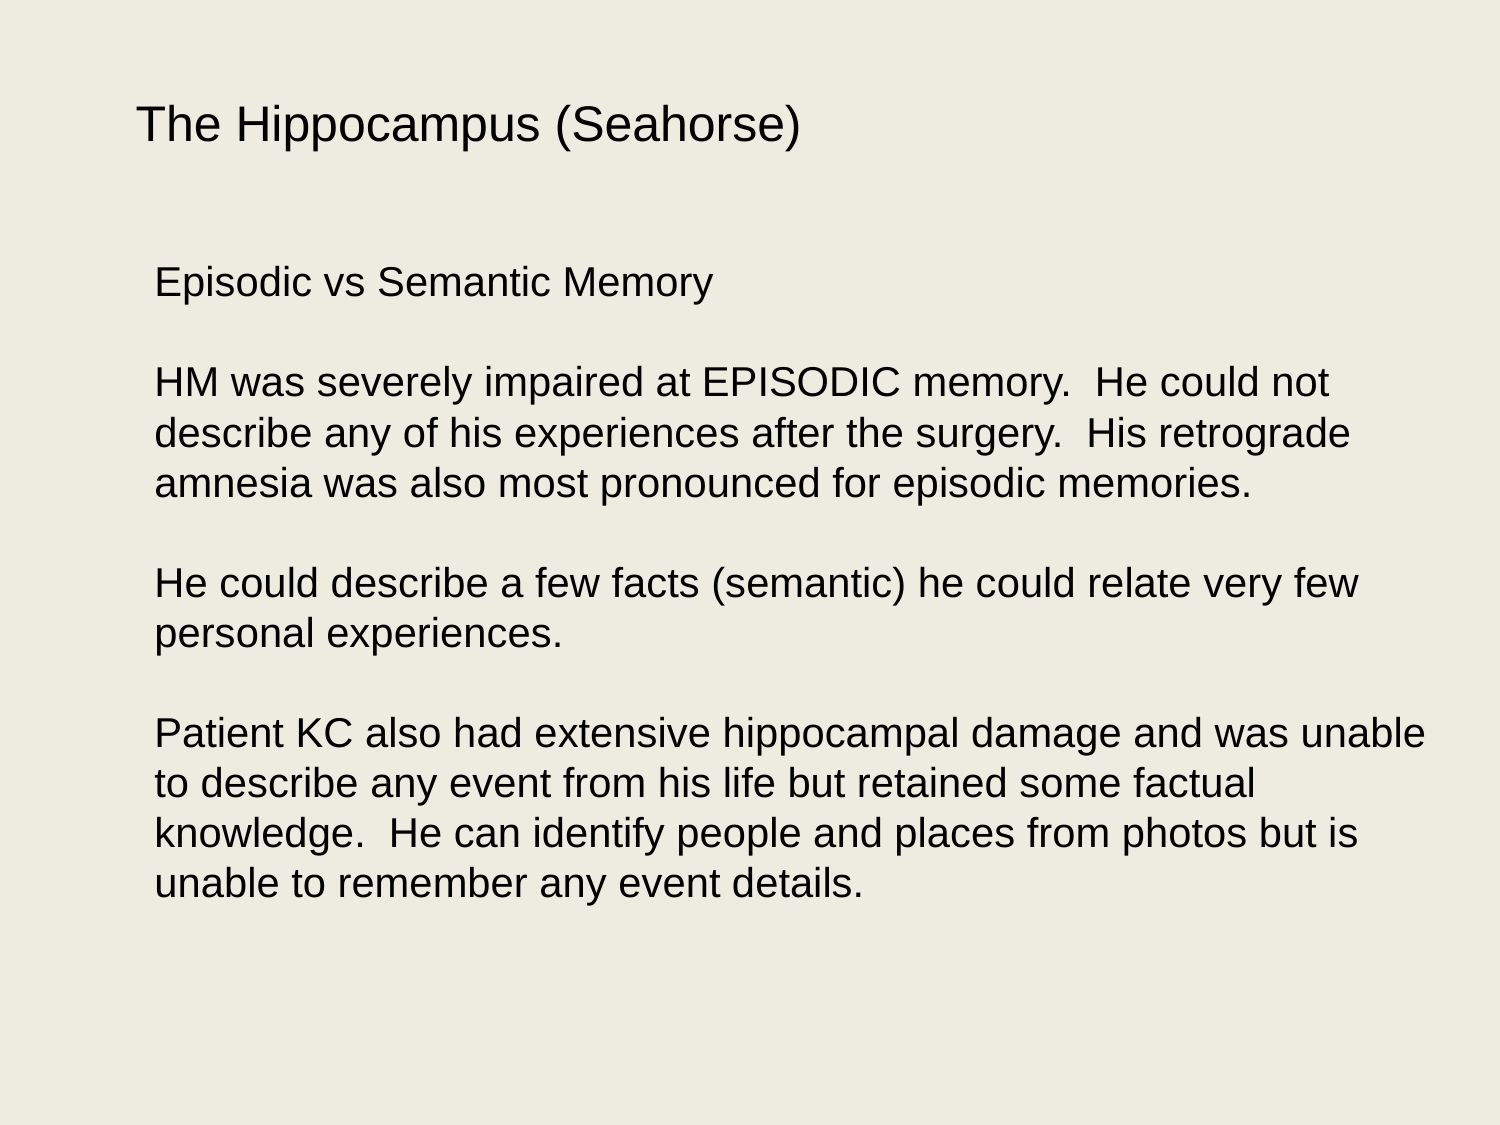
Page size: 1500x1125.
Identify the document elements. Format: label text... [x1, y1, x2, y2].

text_box The Hippocampus (Seahorse) [120, 83, 1415, 159]
text_box Episodic vs Semantic Memory HM was severely impaired at EPISODIC memory. He could not describe any of his experiences after the surgery. His retrograde amnesia was also most pronounced for episodic memories. He could describe a few facts (semantic) he could relate very few personal experiences. Patient KC also had extensive hippocampal damage and was unable to describe any event from his life but retained some factual knowledge. He can identify people and places from photos but is unable to remember any event details. [139, 247, 1457, 963]
